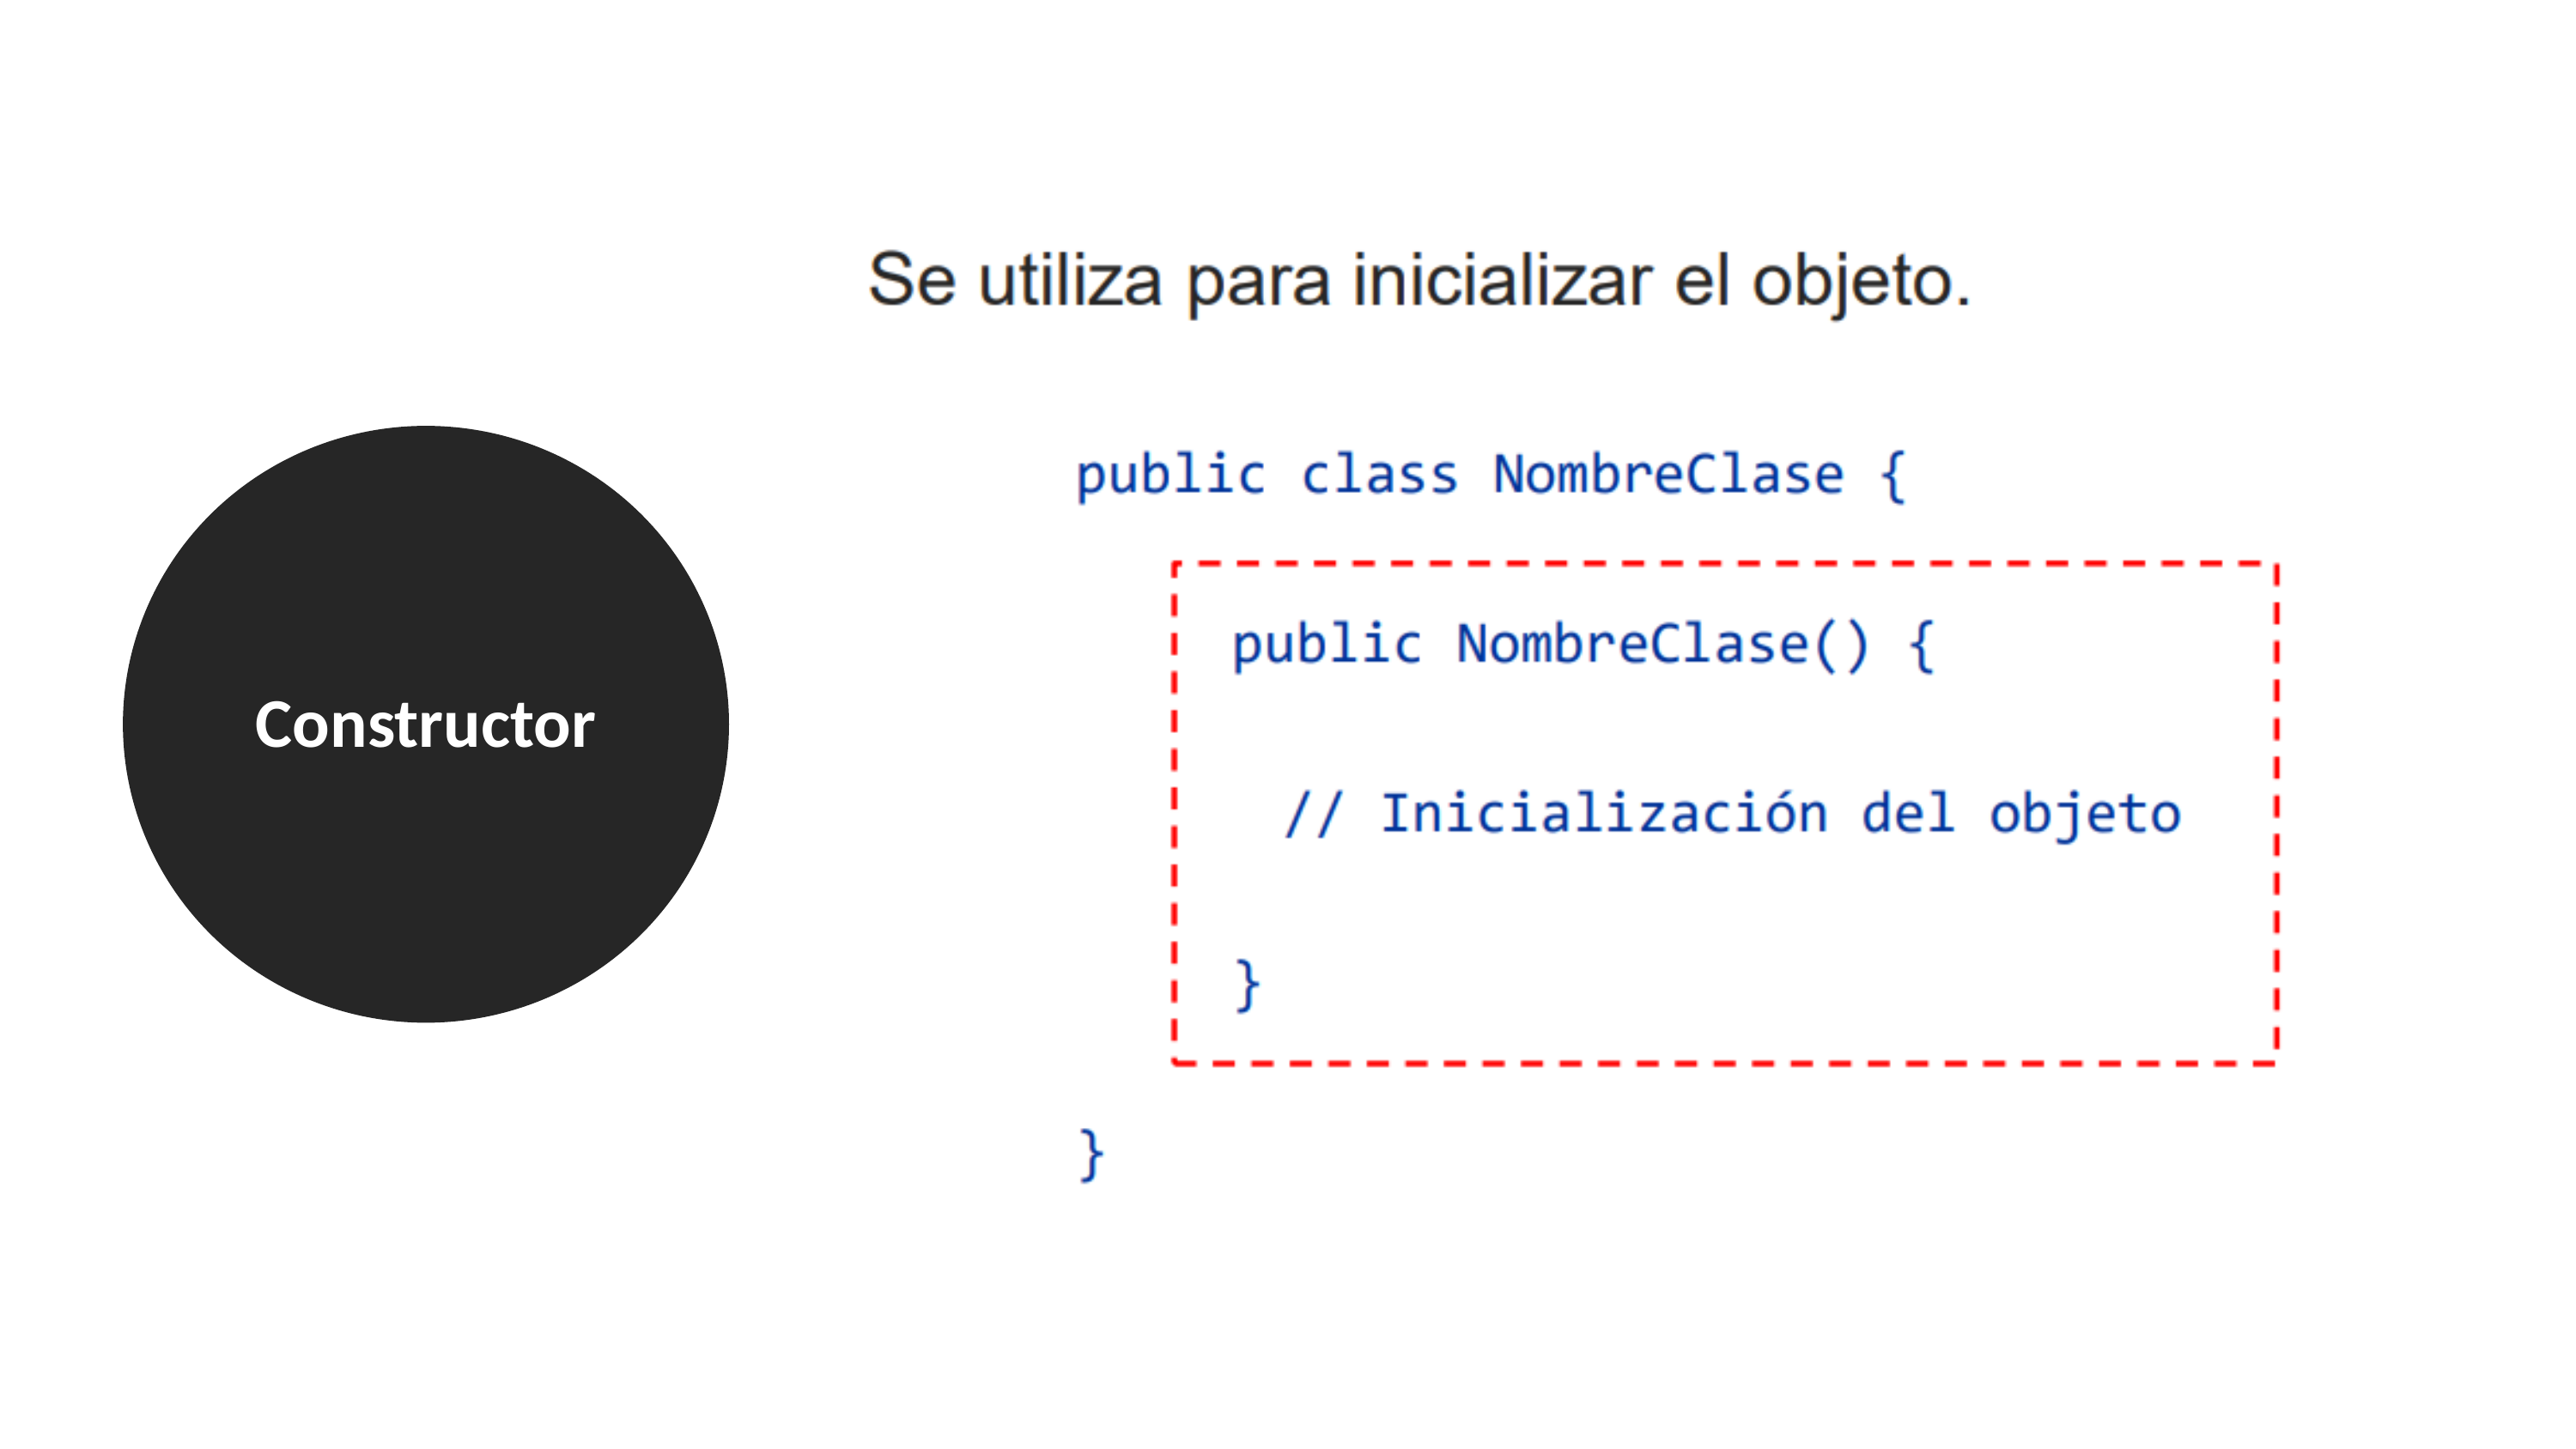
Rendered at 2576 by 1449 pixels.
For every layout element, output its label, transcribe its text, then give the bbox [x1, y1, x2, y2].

text_box Constructor [135, 438, 717, 1011]
picture [853, 239, 2372, 1209]
